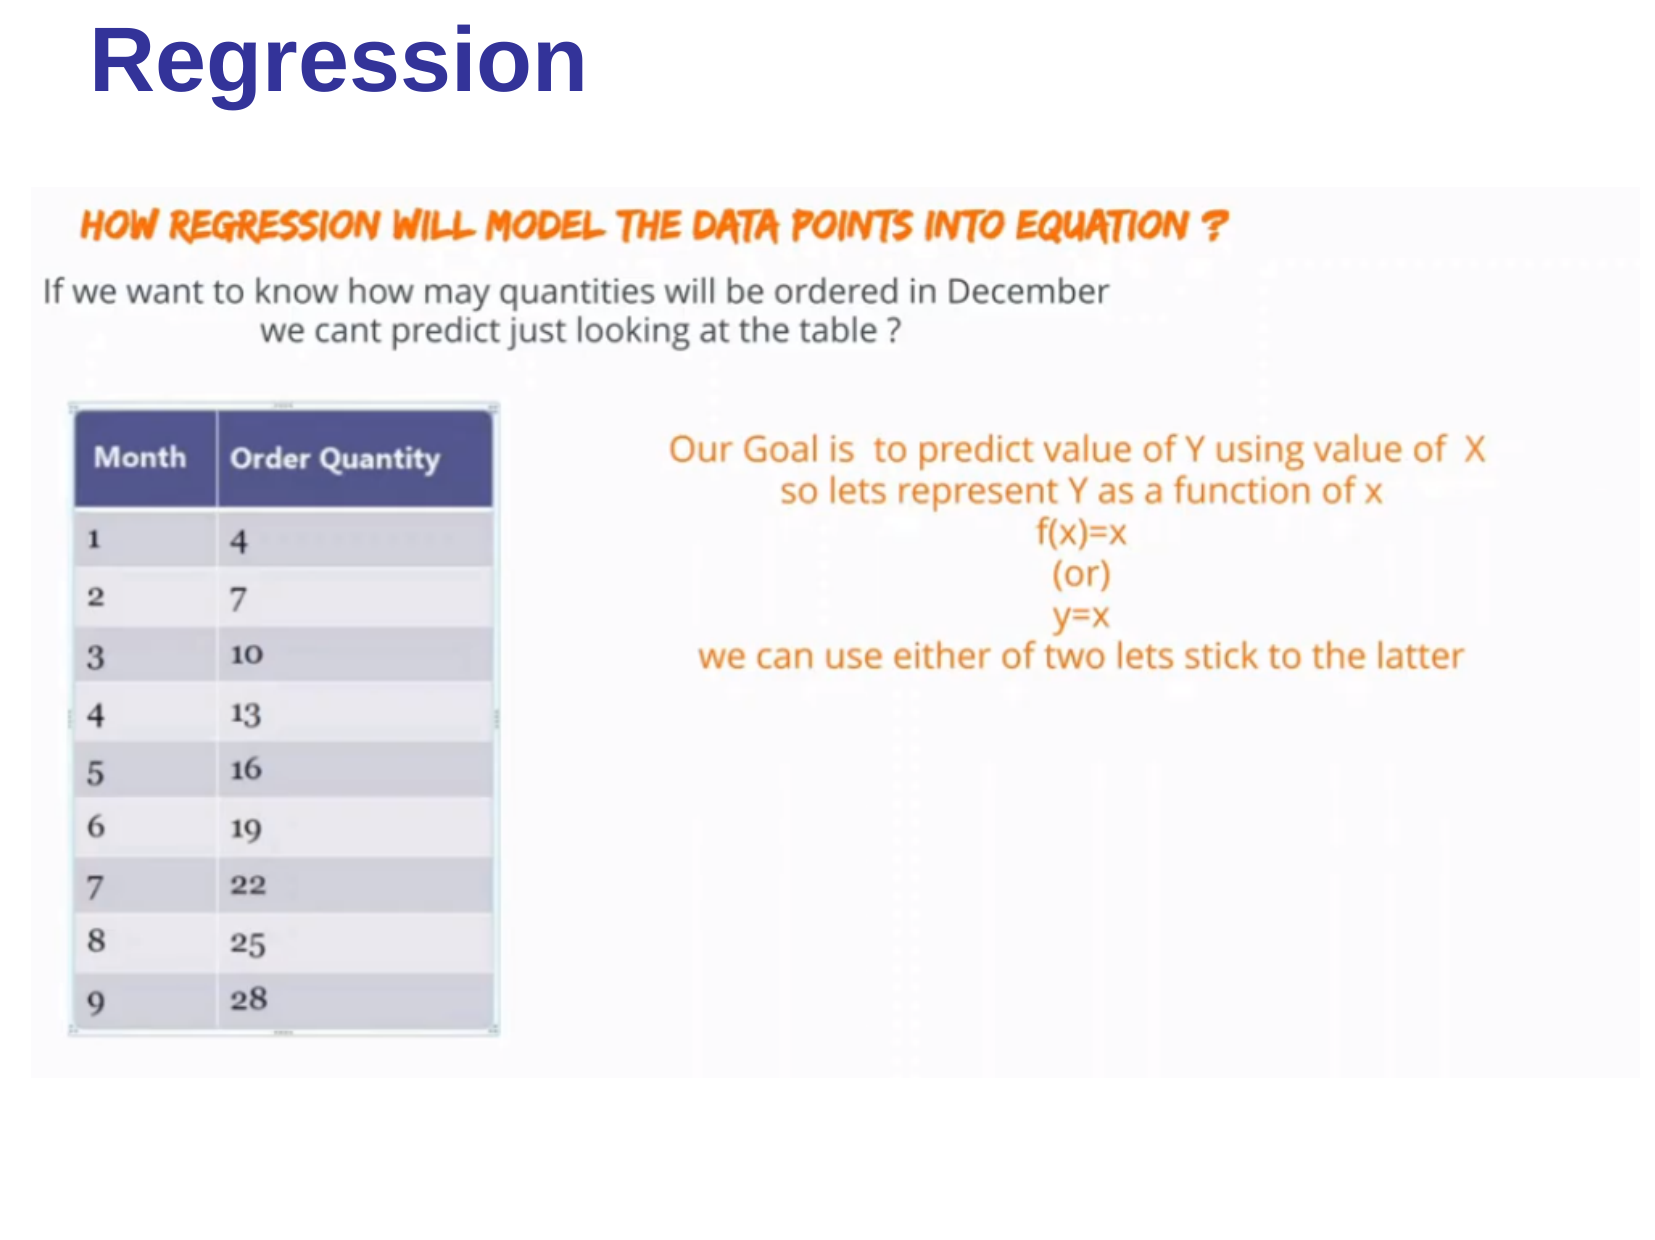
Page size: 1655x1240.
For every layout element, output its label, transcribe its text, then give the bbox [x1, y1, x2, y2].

title Regression [89, 0, 1369, 112]
picture [31, 187, 1640, 1078]
